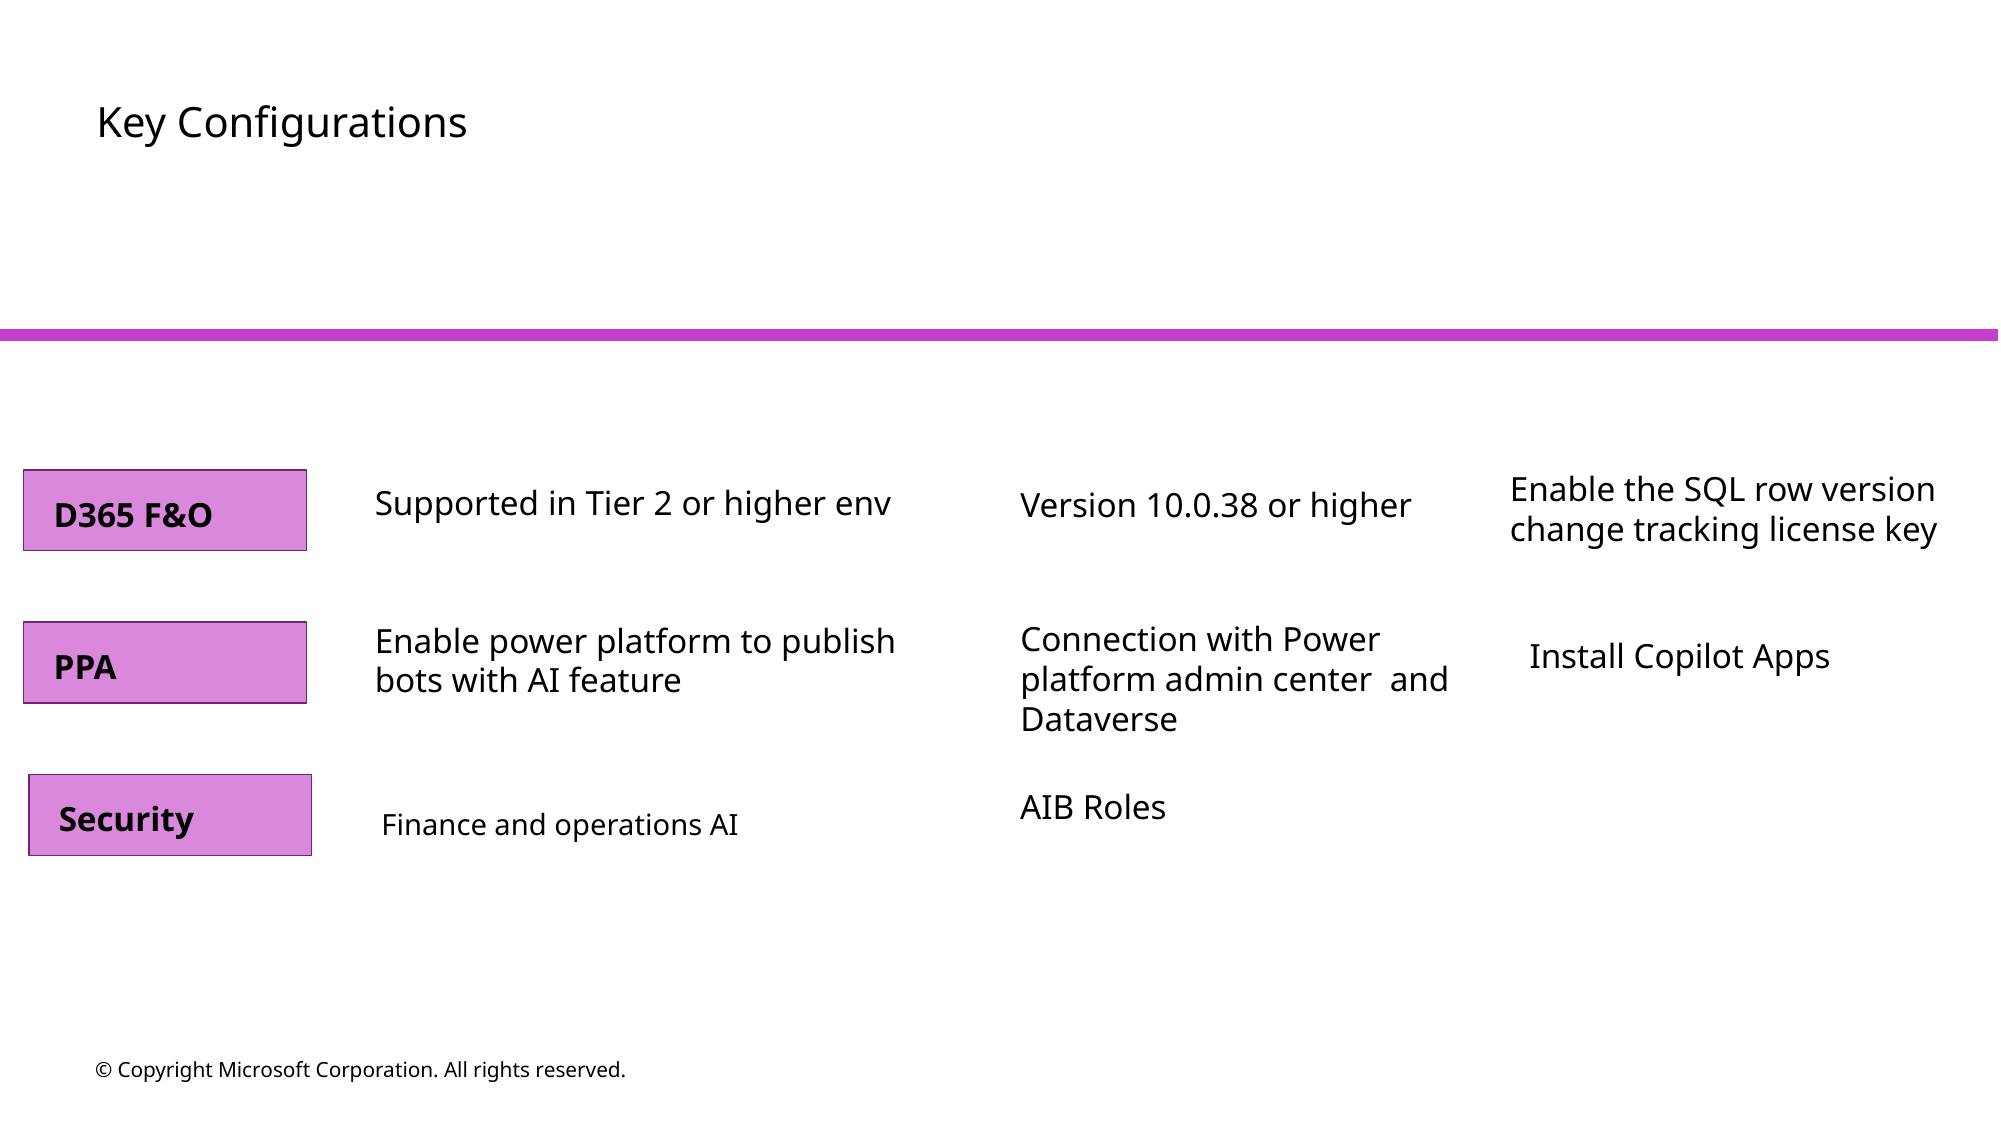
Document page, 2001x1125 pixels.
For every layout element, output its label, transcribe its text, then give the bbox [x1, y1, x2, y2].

text_box Security [28, 774, 312, 856]
list Enable power platform to publish bots with AI feature [374, 619, 946, 749]
footer © Copyright Microsoft Corporation. All rights reserved. [95, 1053, 776, 1086]
text_box AIB Roles [1020, 786, 1591, 873]
text_box Finance and operations AI [312, 806, 877, 842]
text_box D365 F&O [23, 469, 307, 551]
list Version 10.0.38 or higher [1020, 484, 1510, 566]
text_box Install Copilot Apps [1529, 635, 1942, 676]
list Supported in Tier 2 or higher env [374, 481, 946, 563]
text_box PPA [23, 621, 307, 704]
title Key Configurations [96, 96, 1441, 147]
list Enable the SQL row version change tracking license key [1510, 467, 2000, 589]
list Connection with Power platform admin center and Dataverse [1020, 618, 1455, 786]
